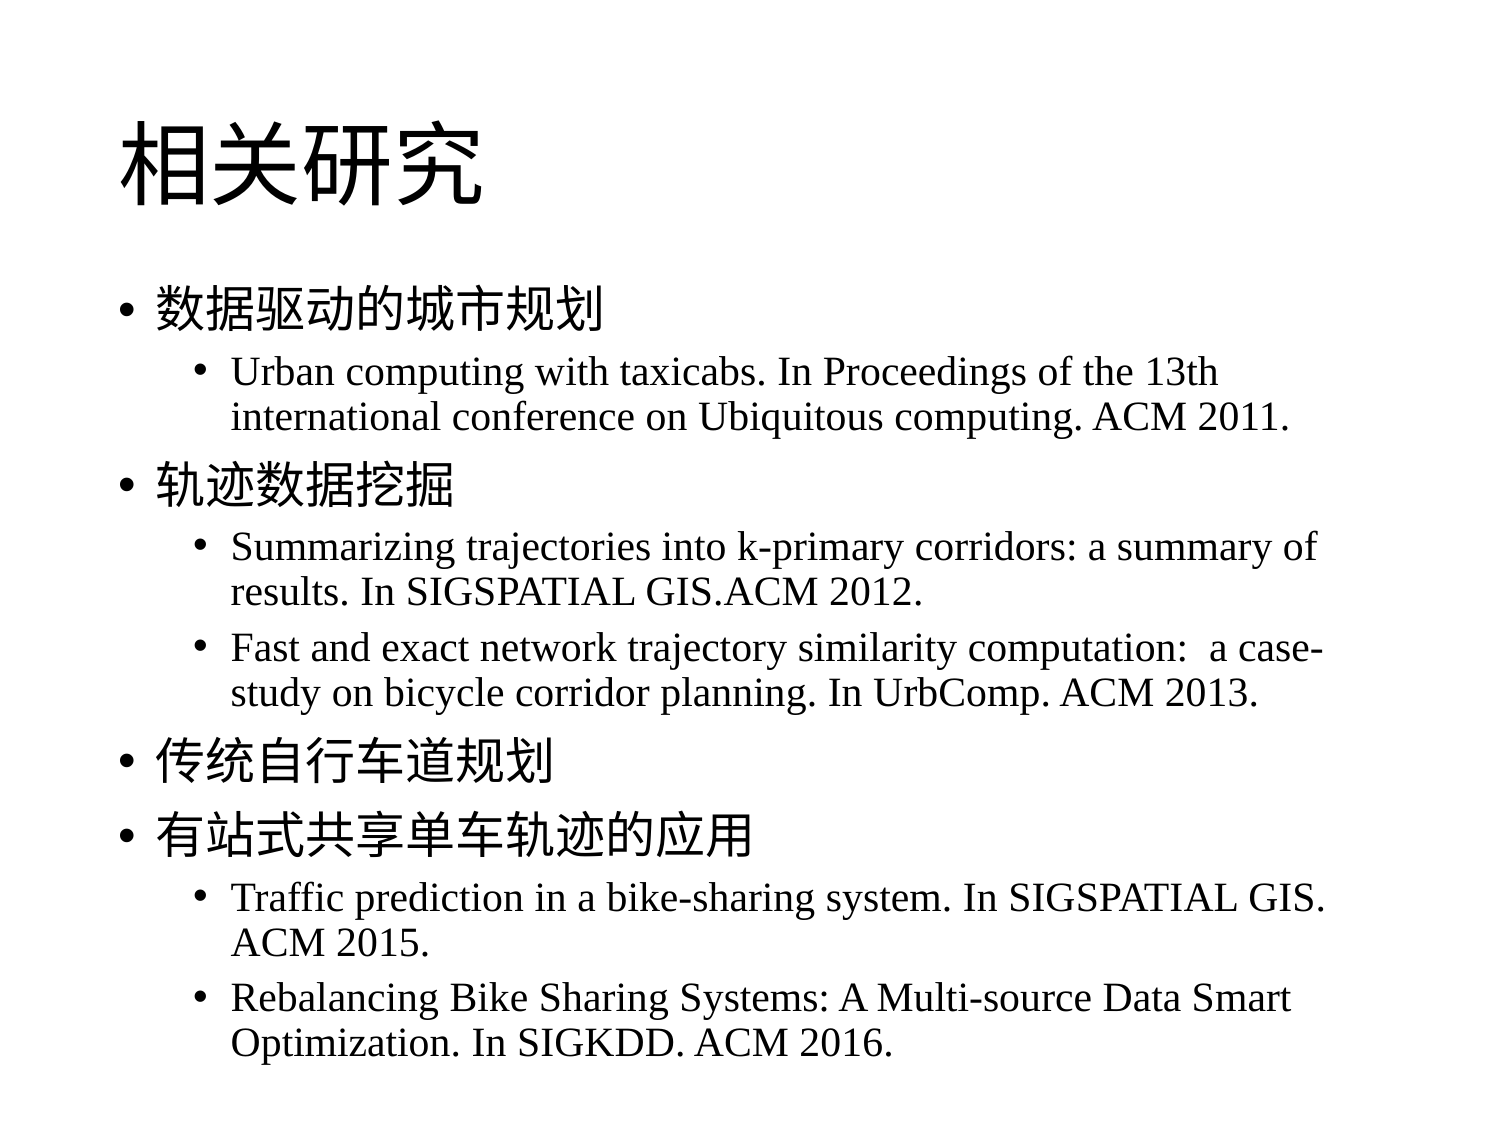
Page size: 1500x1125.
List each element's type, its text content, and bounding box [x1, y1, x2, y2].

list 数据驱动的城市规划 Urban computing with taxicabs. In Proceedings of the 13th international conference on Ubiquitous computing. ACM 2011. 轨迹数据挖掘 Summarizing trajectories into k-primary corridors: a summary of results. In SIGSPATIAL GIS.ACM 2012. Fast and exact network trajectory similarity computation: a case-study on bicycle corridor planning. In UrbComp. ACM 2013. 传统自行车道规划 有站式共享单车轨迹的应用 Traffic prediction in a bike-sharing system. In SIGSPATIAL GIS. ACM 2015. Rebalancing Bike Sharing Systems: A Multi-source Data Smart Optimization. In SIGKDD. ACM 2016. [103, 277, 1397, 1091]
title 相关研究 [103, 59, 1397, 277]
